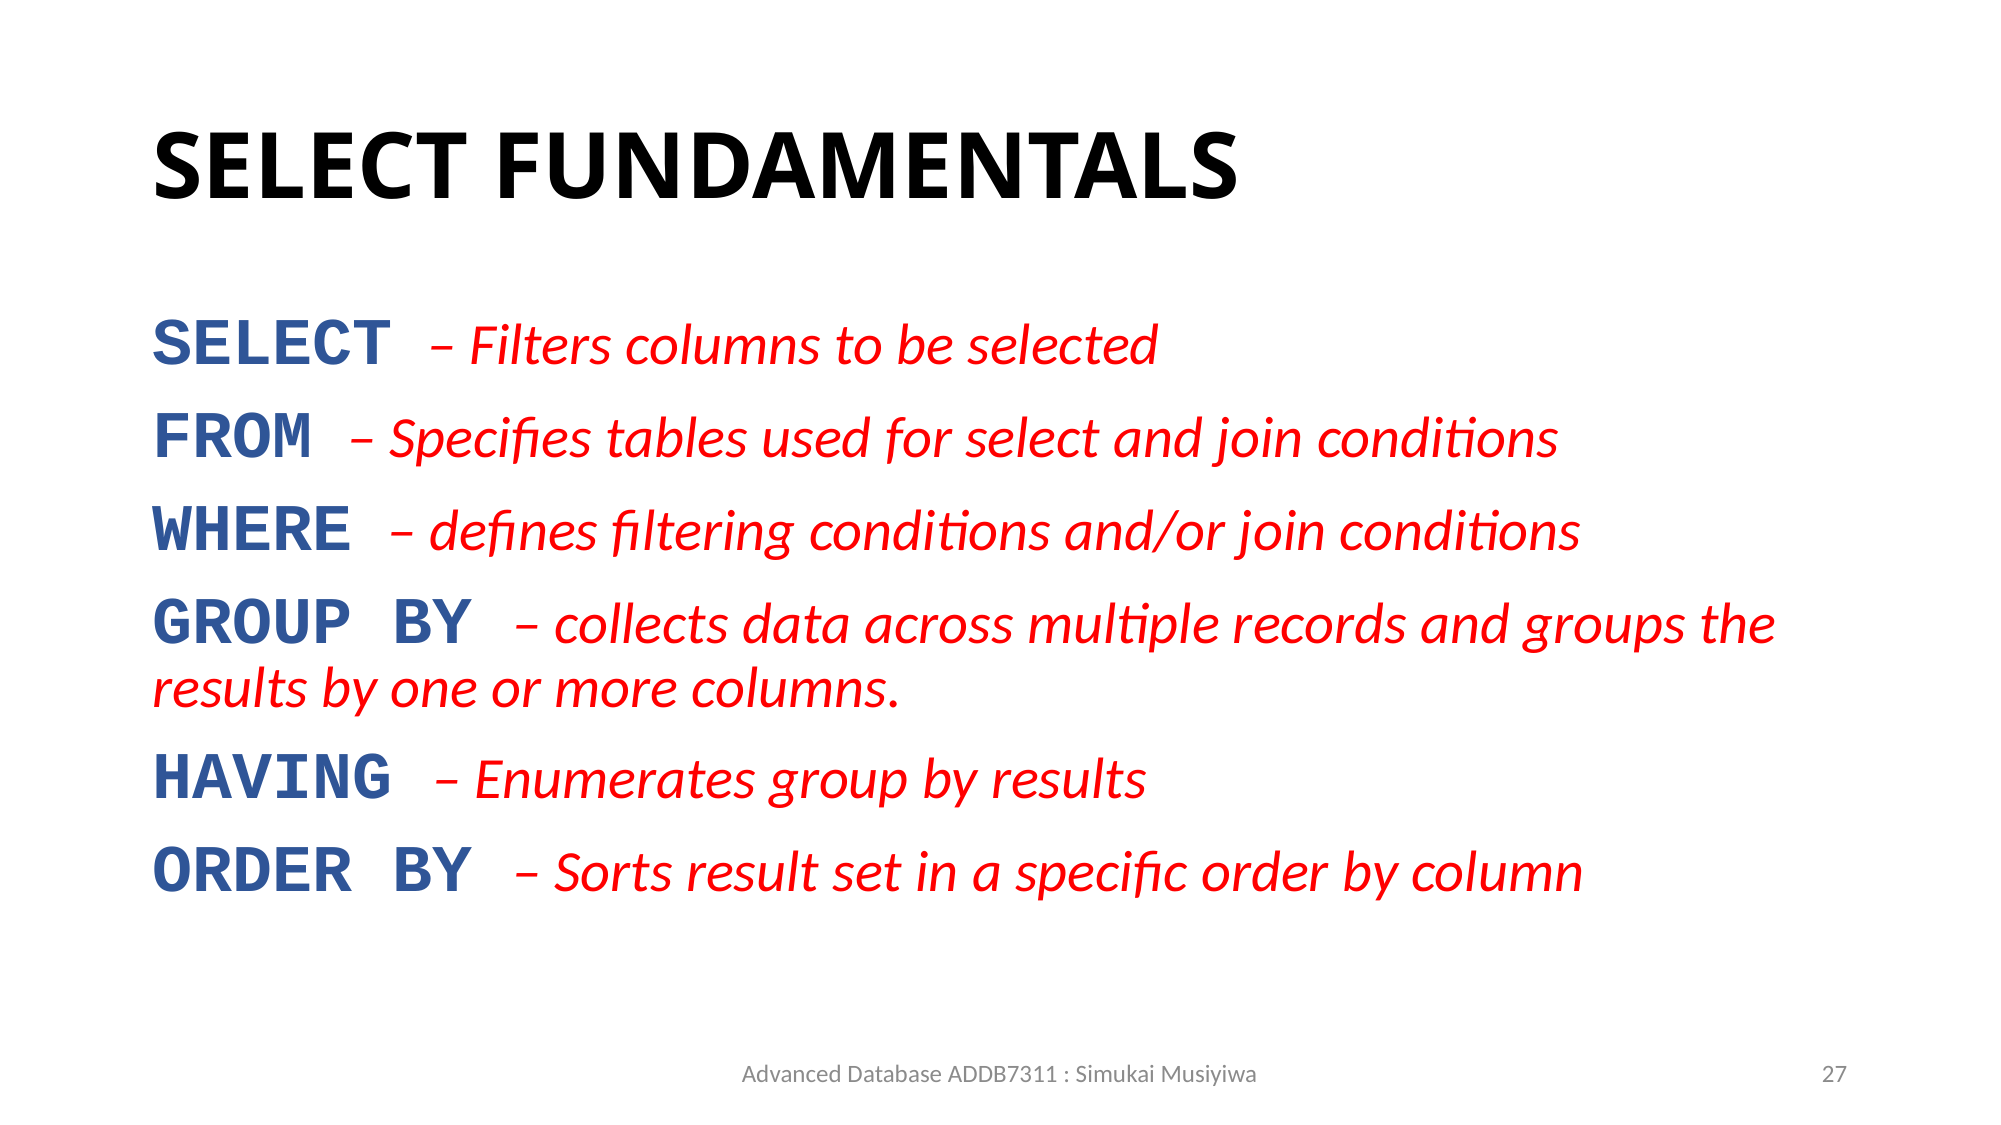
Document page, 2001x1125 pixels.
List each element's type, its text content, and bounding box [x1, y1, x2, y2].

title SELECT FUNDAMENTALS [137, 59, 1863, 278]
list SELECT – Filters columns to be selected FROM – Specifies tables used for select and join conditions WHERE – defines filtering conditions and/or join conditions GROUP BY – collects data across multiple records and groups the results by one or more columns. HAVING – Enumerates group by results ORDER BY – Sorts result set in a specific order by column [137, 299, 1863, 1014]
slide_number 27 [1412, 1042, 1863, 1103]
footer Advanced Database ADDB7311 : Simukai Musiyiwa [662, 1042, 1338, 1103]
